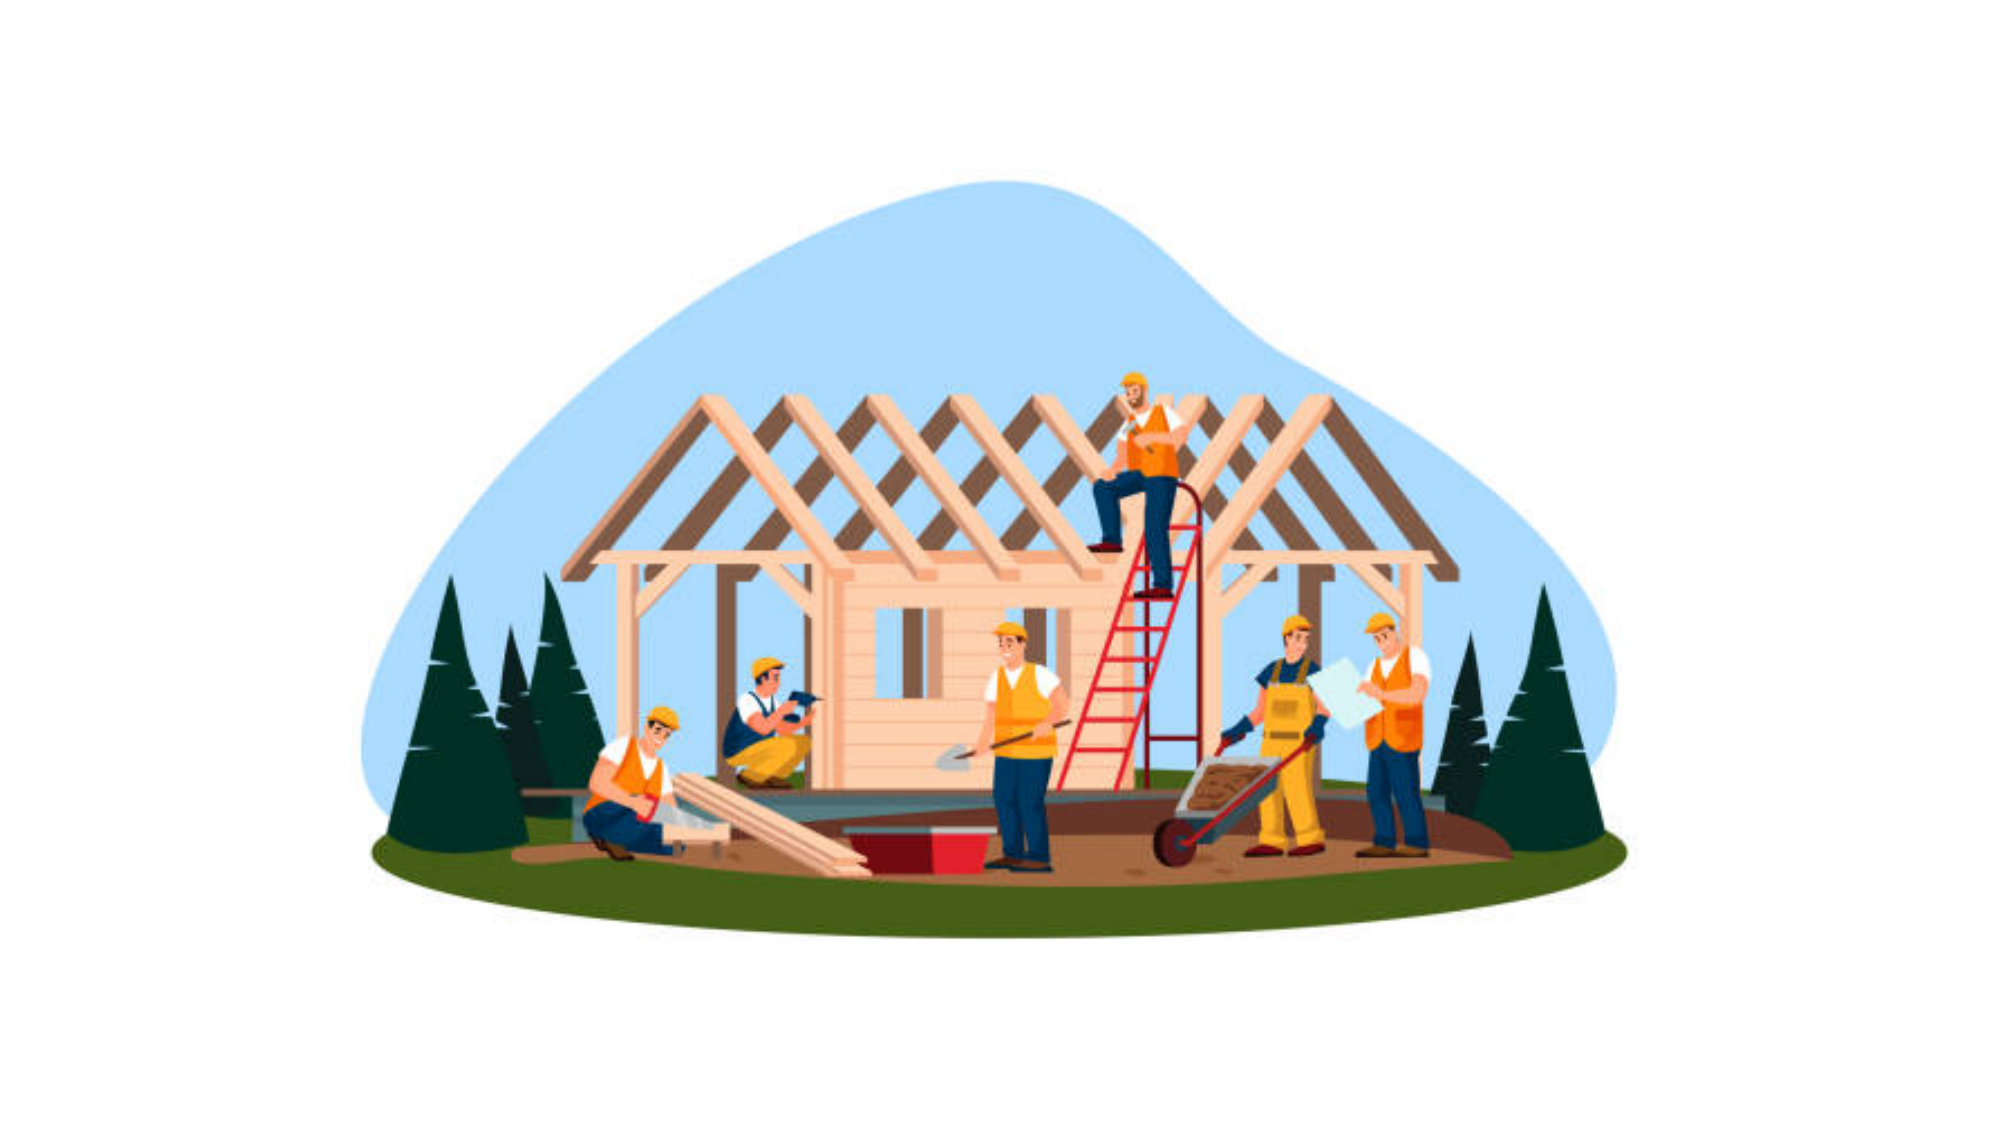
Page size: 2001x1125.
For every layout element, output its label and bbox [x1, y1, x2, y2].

picture [315, 98, 1685, 1013]
